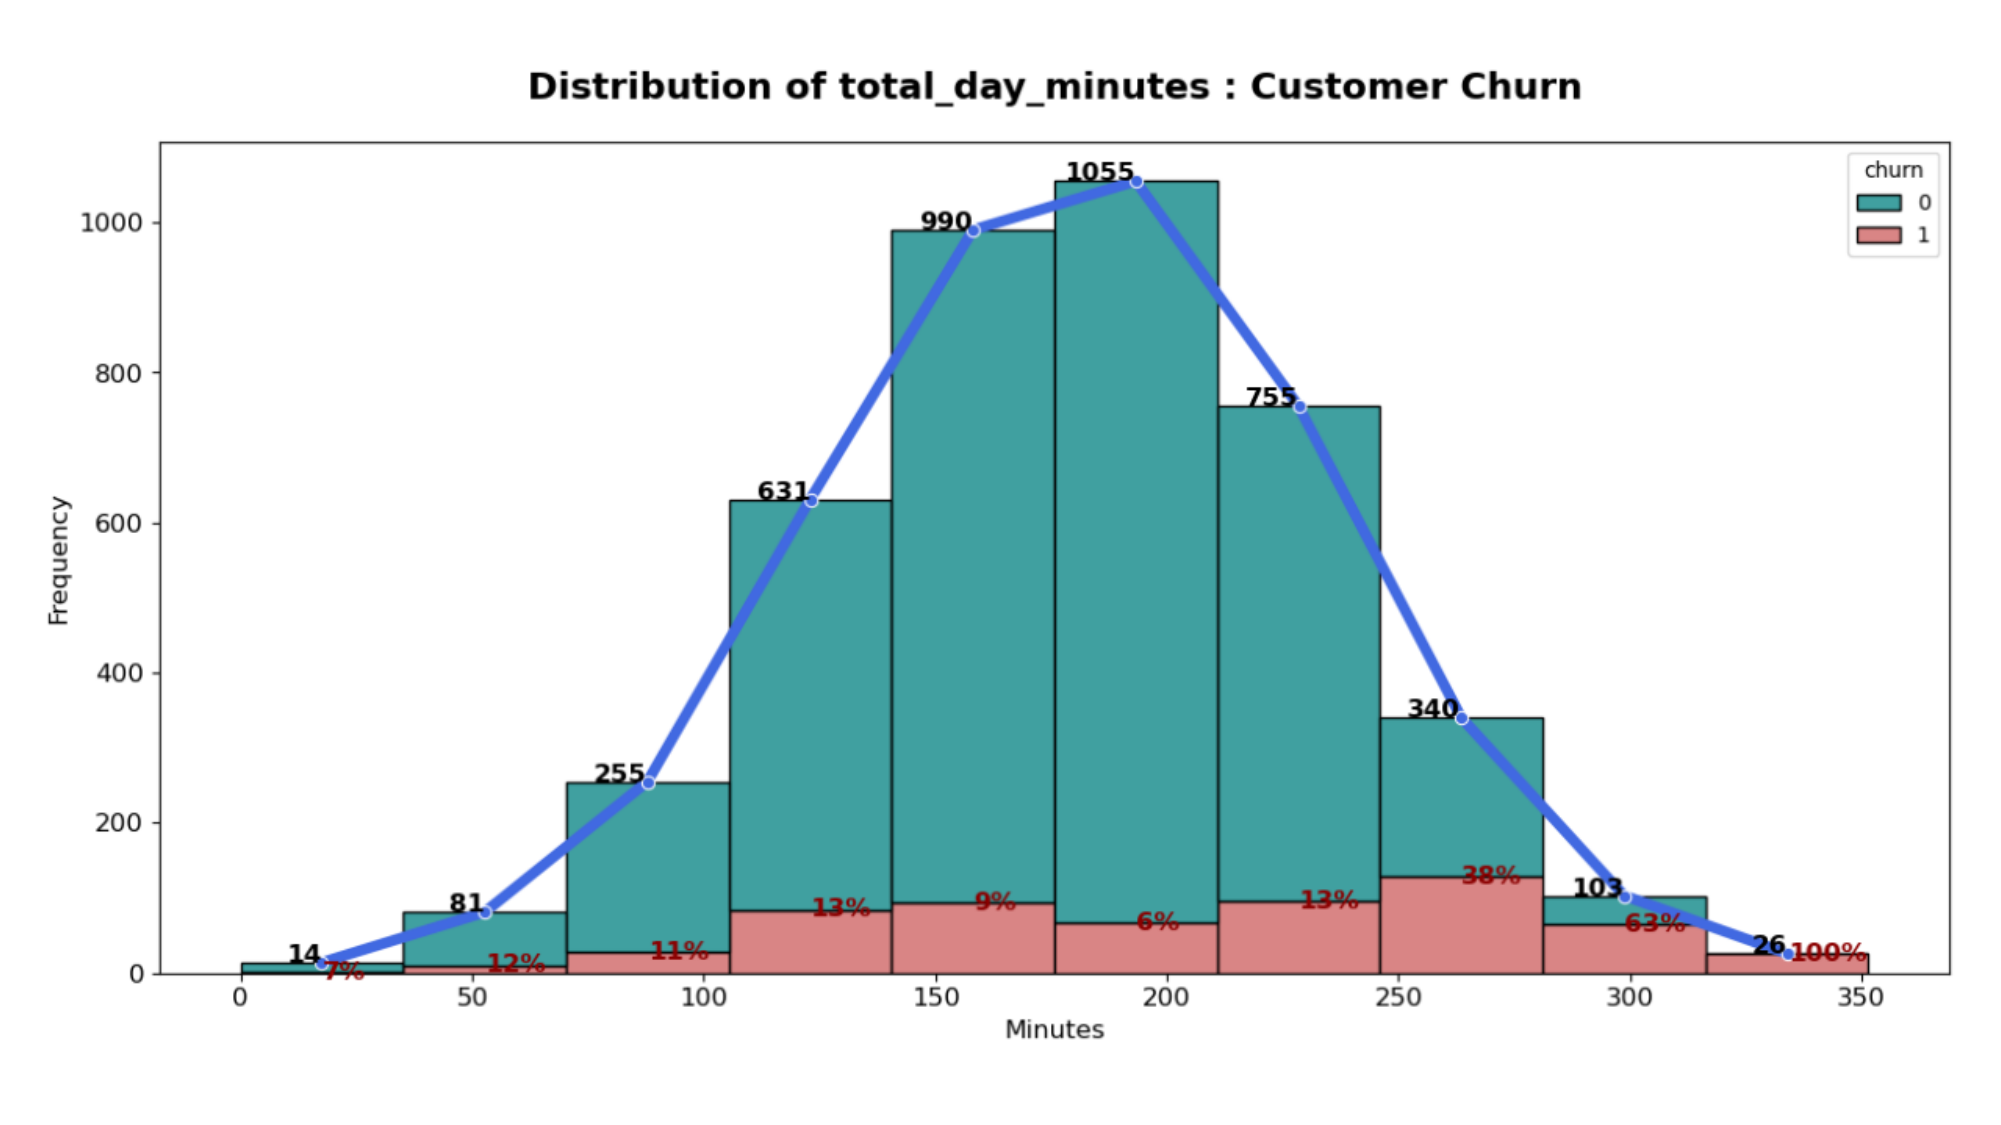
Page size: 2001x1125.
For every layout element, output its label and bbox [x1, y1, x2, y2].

picture [35, 59, 1965, 1058]
